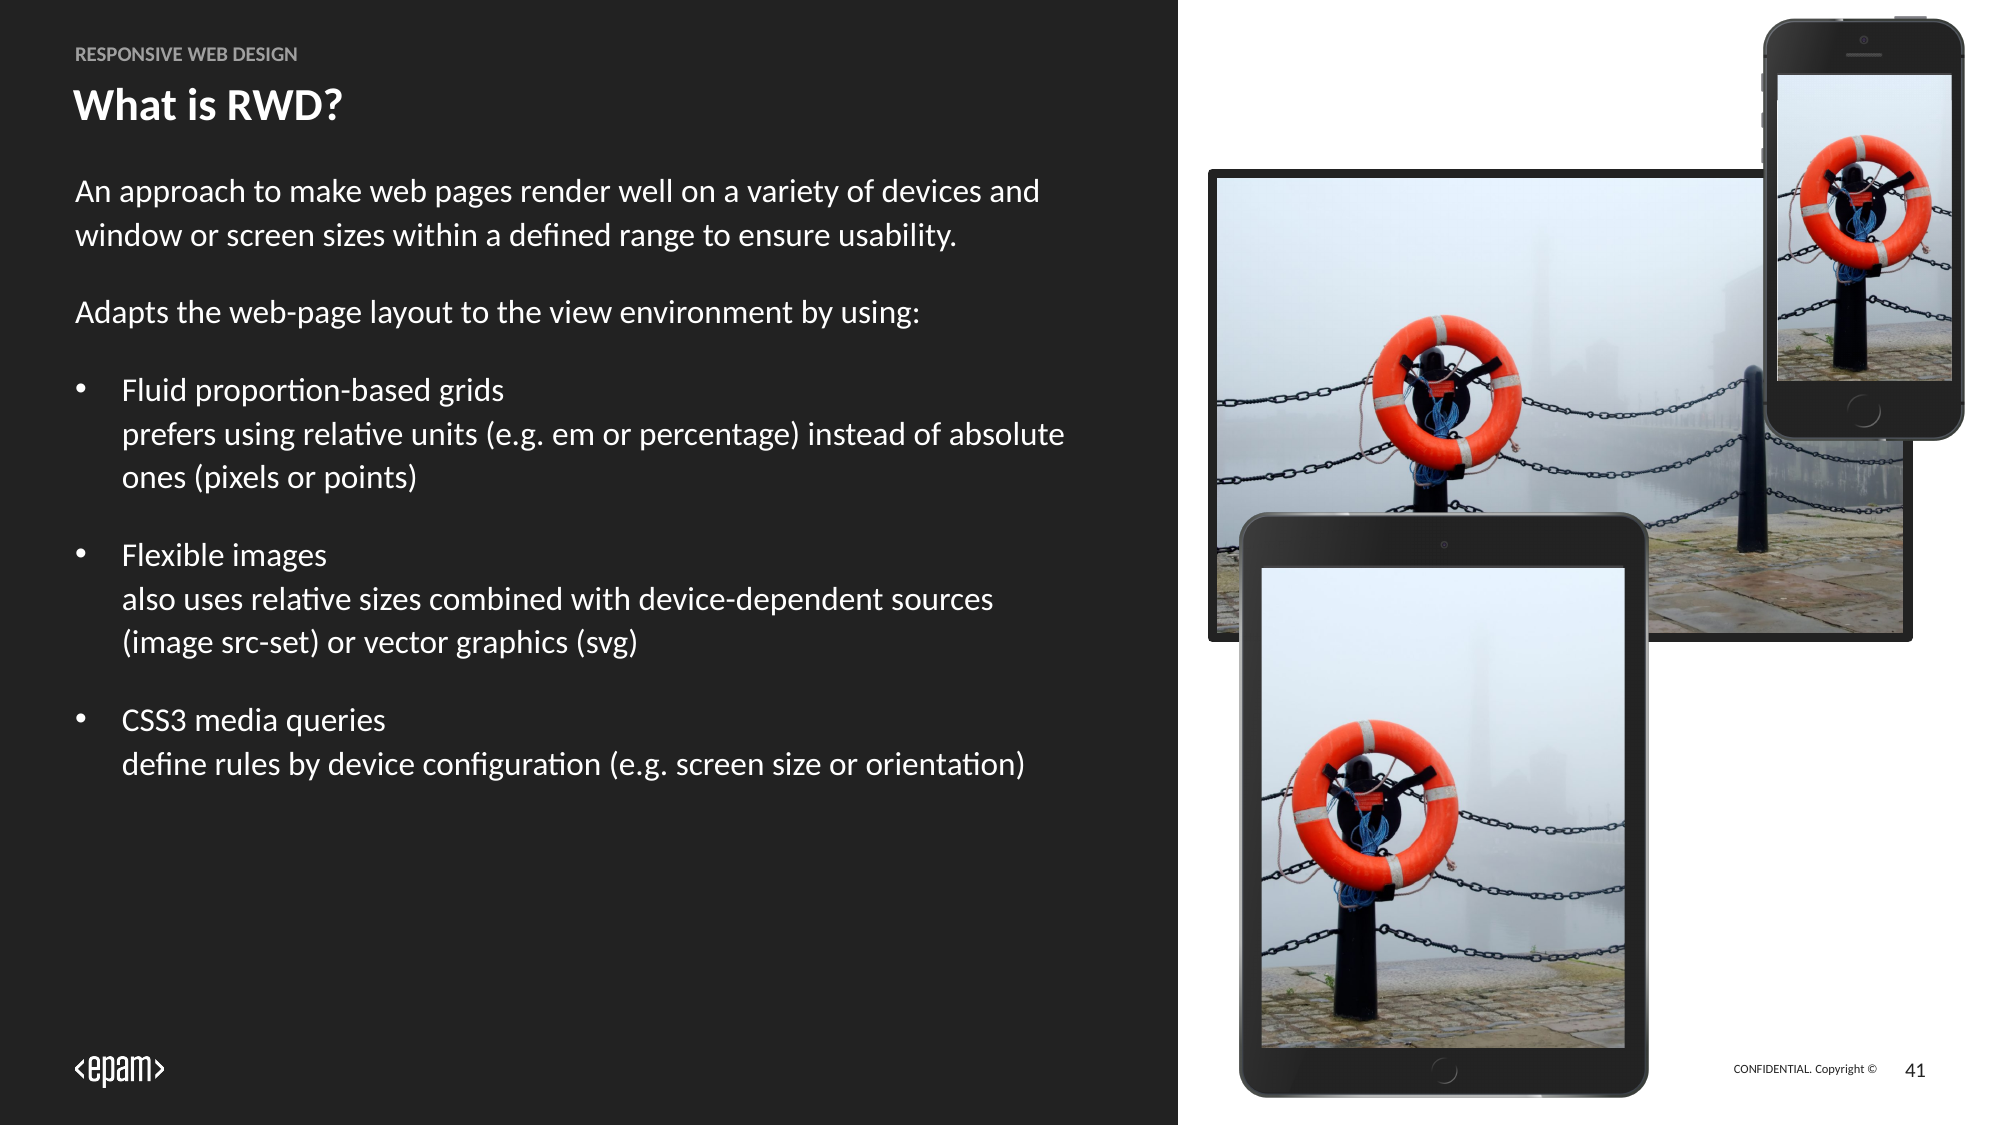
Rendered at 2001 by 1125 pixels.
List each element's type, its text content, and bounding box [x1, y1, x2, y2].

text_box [1239, 512, 1649, 1098]
picture [75, 1056, 164, 1088]
title What is RWD? [72, 75, 860, 131]
picture [1216, 177, 1904, 633]
list Responsive web design [75, 37, 668, 75]
list An approach to make web pages render well on a variety of devices and window or screen sizes within a defined range to ensure usability. Adapts the web-page layout to the view environment by using: Fluid proportion-based grids prefers using relative units (e.g. em or percentage) instead of absolute ones (pixels or points) Flexible images also uses relative sizes combined with device-dependent sources (image src-set) or vector graphics (svg) CSS3 media queries define rules by device configuration (e.g. screen size or orientation) [75, 165, 1089, 860]
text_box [1761, 16, 1965, 441]
